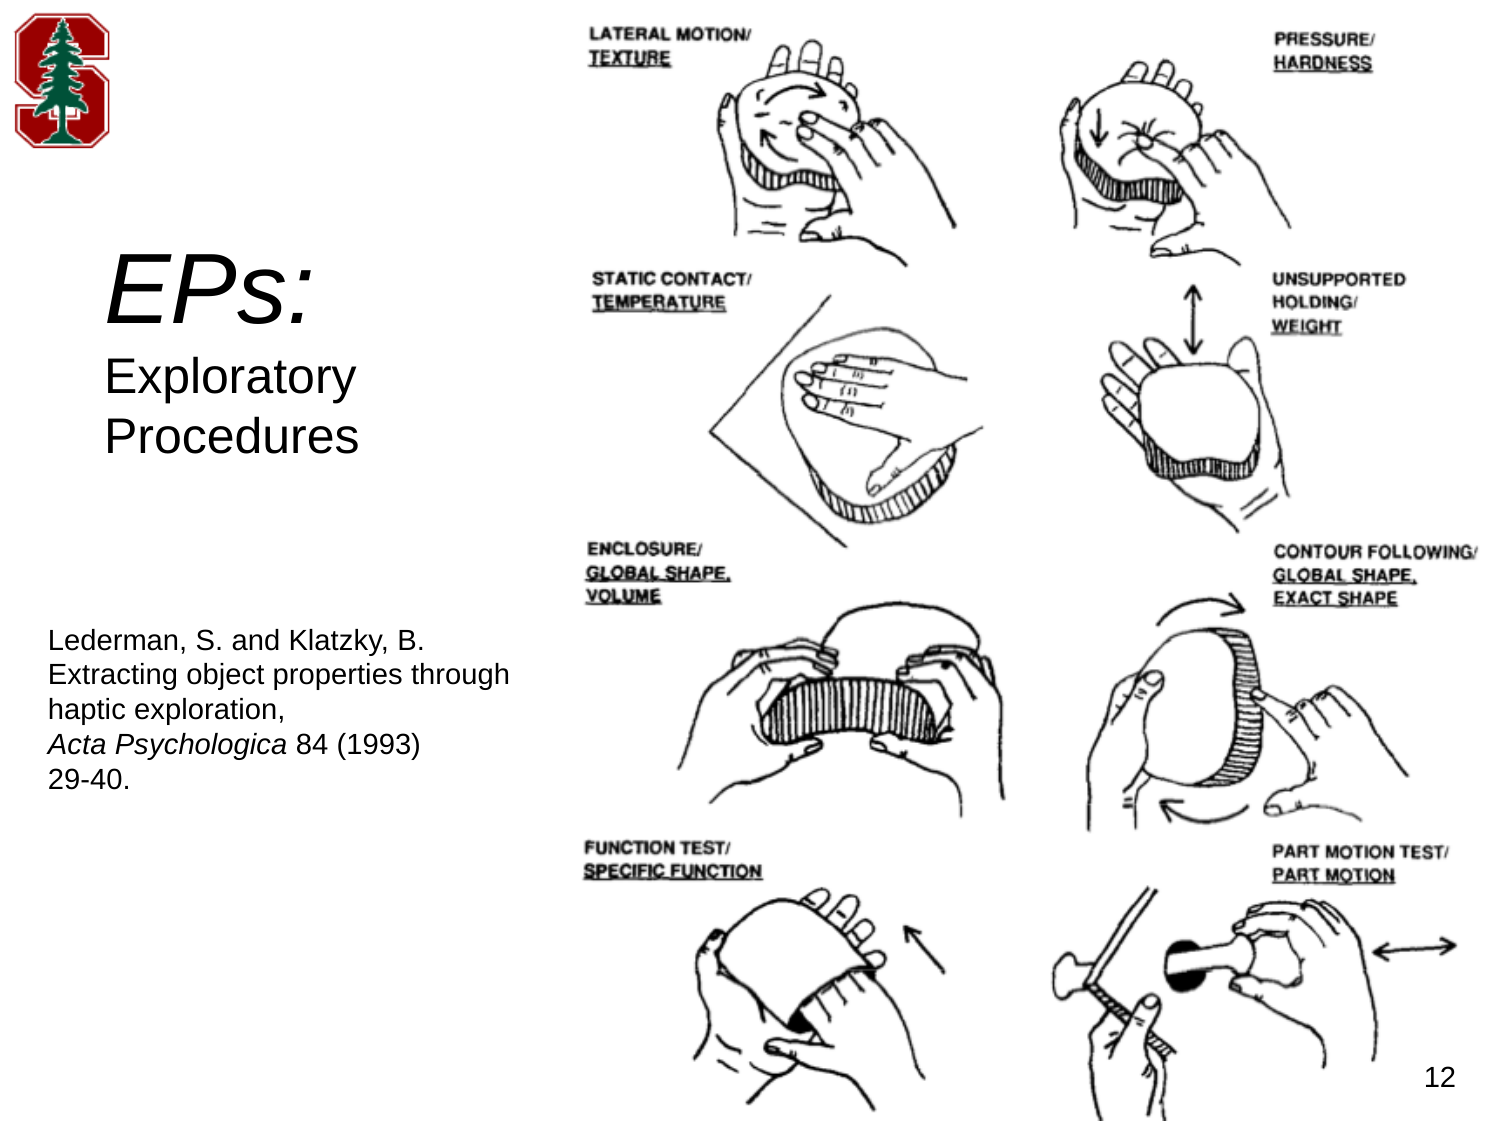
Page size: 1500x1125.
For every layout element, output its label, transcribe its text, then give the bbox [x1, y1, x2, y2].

title EPs: Exploratory Procedures [97, 206, 434, 482]
picture [524, 0, 1500, 1122]
text_box Lederman, S. and Klatzky, B. Extracting object properties through haptic exploration, Acta Psychologica 84 (1993) 29-40. [41, 614, 519, 794]
picture [12, 10, 113, 151]
